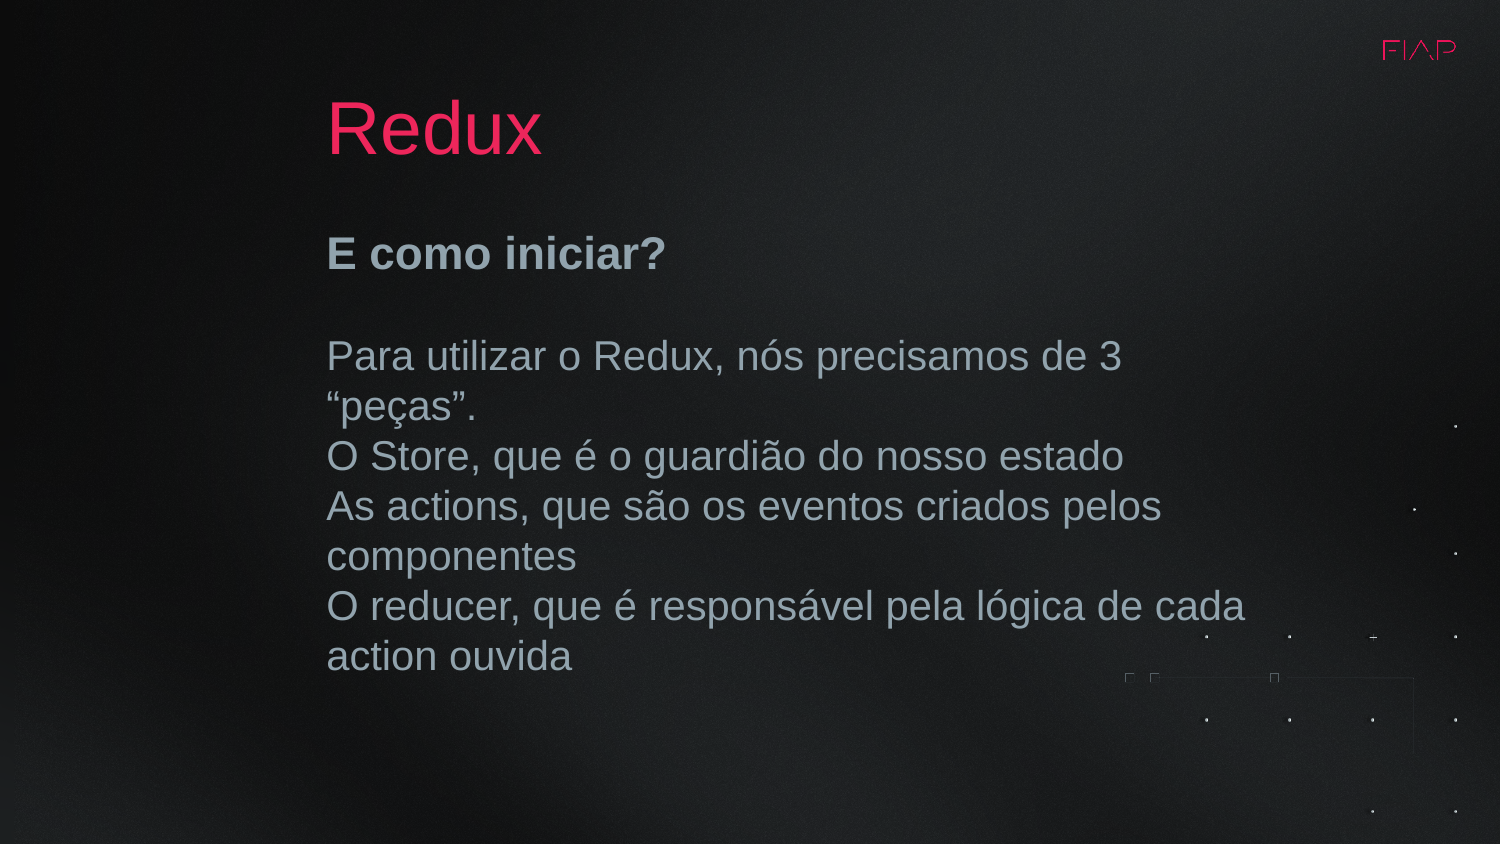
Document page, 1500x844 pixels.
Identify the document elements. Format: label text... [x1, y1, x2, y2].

text_box Redux [311, 72, 1126, 177]
text_box E como iniciar? Para utilizar o Redux, nós precisamos de 3 “peças”. O Store, que é o guardião do nosso estado As actions, que são os eventos criados pelos componentes O reducer, que é responsável pela lógica de cada action ouvida [311, 216, 1292, 737]
picture [0, 0, 1500, 844]
